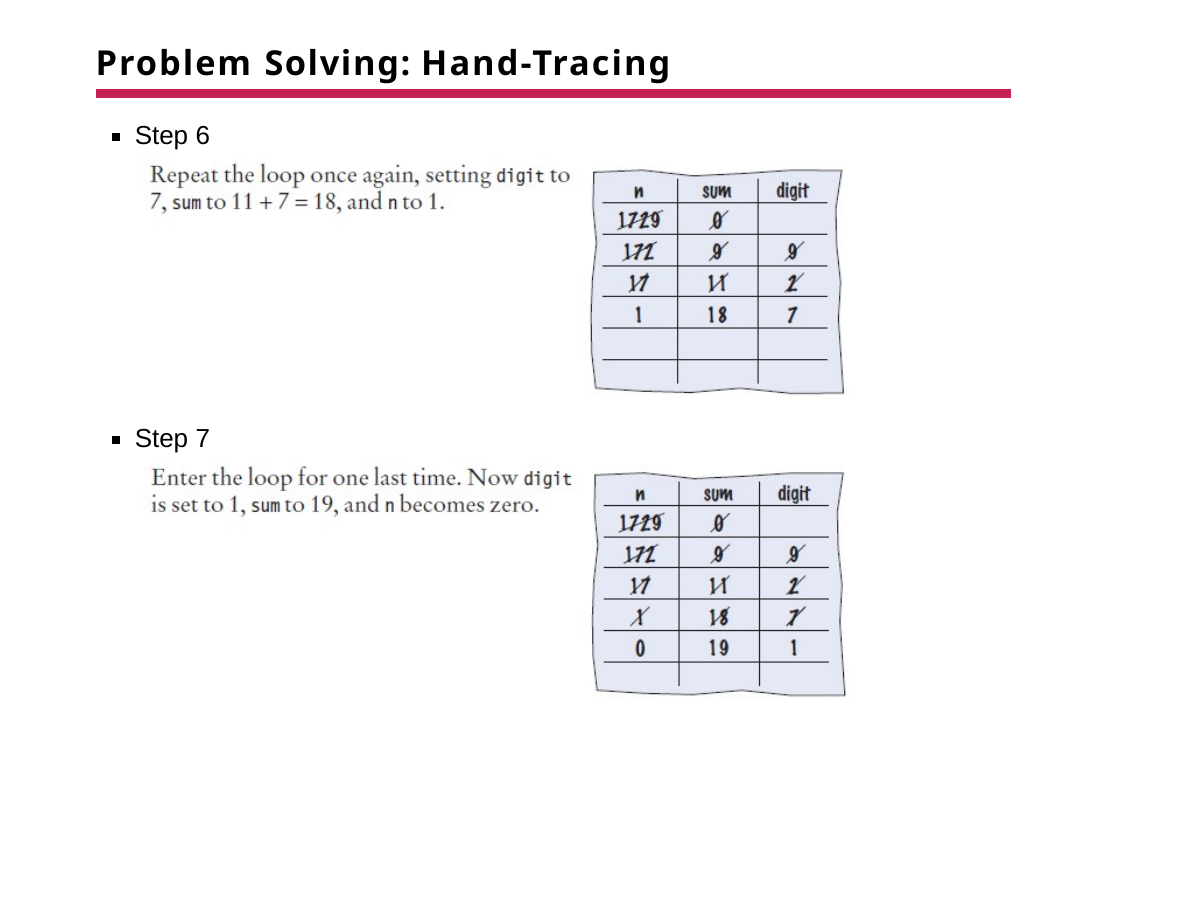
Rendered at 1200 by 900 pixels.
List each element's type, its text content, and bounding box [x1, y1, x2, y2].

title Problem Solving: Hand-Tracing [93, 40, 1107, 192]
text_box Step 7 [132, 421, 213, 453]
text_box [135, 153, 880, 406]
text_box [135, 456, 871, 748]
text_box Step 6 [132, 118, 213, 150]
